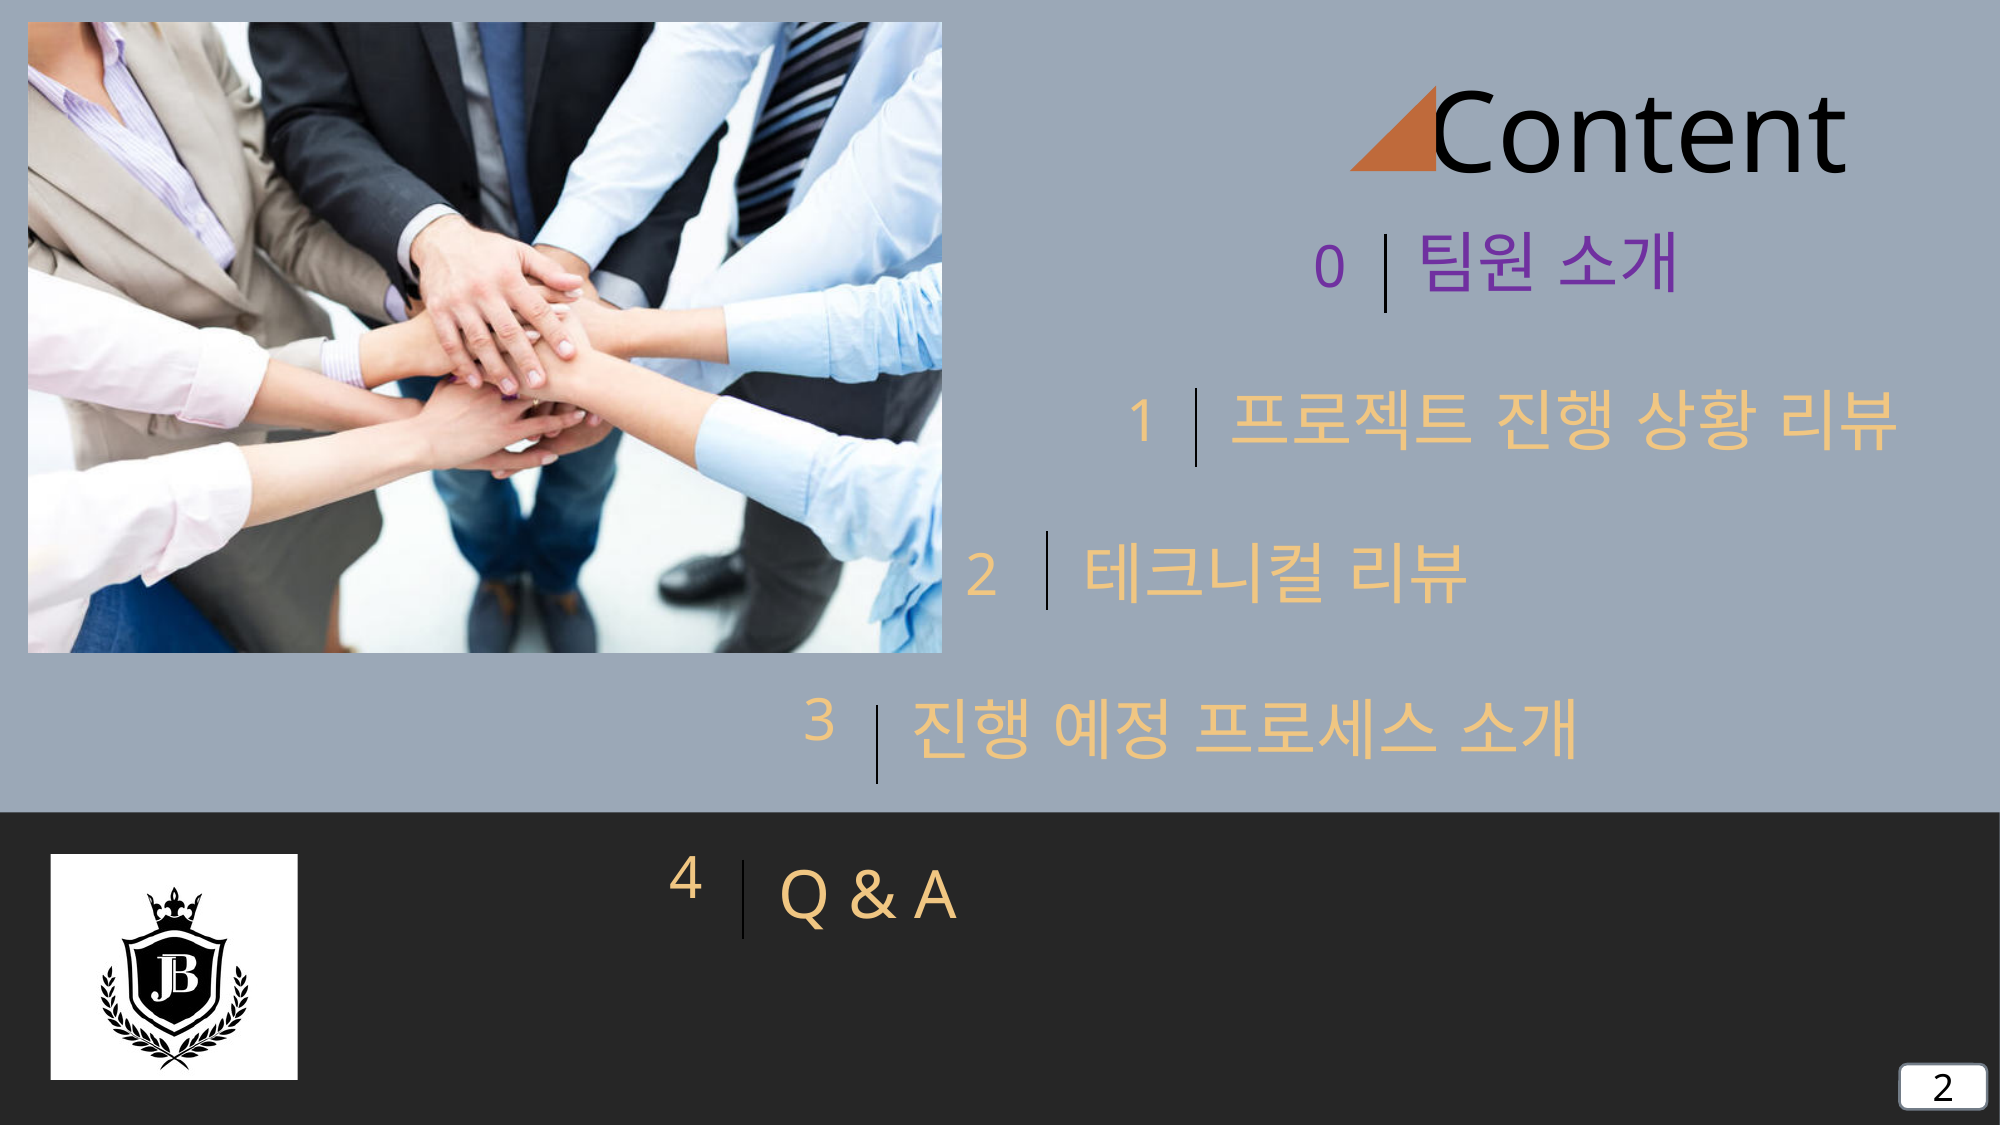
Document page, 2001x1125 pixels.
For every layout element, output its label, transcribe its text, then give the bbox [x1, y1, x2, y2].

text_box Q & A [747, 854, 1539, 939]
text_box 테크니컬 리뷰 [1051, 533, 1656, 620]
text_box 프로젝트 진행 상황 리뷰 [1198, 381, 2000, 467]
picture [27, 22, 942, 654]
text_box 3 [757, 674, 883, 759]
text_box 진행 예정 프로세스 소개 [883, 690, 1917, 775]
text_box 0 [1294, 226, 1366, 302]
slide_number 2 [1568, 1058, 1992, 1118]
text_box [1348, 84, 1438, 173]
picture [50, 853, 298, 1081]
text_box 팀원 소개 [1385, 223, 1990, 309]
text_box 1 [1108, 380, 1179, 456]
text_box 2 [1898, 1062, 1989, 1111]
text_box 2 [951, 531, 1018, 612]
text_box [0, 811, 2000, 1125]
text_box 4 [623, 833, 749, 918]
text_box [0, 0, 2000, 811]
text_box Content [1411, 52, 1864, 203]
